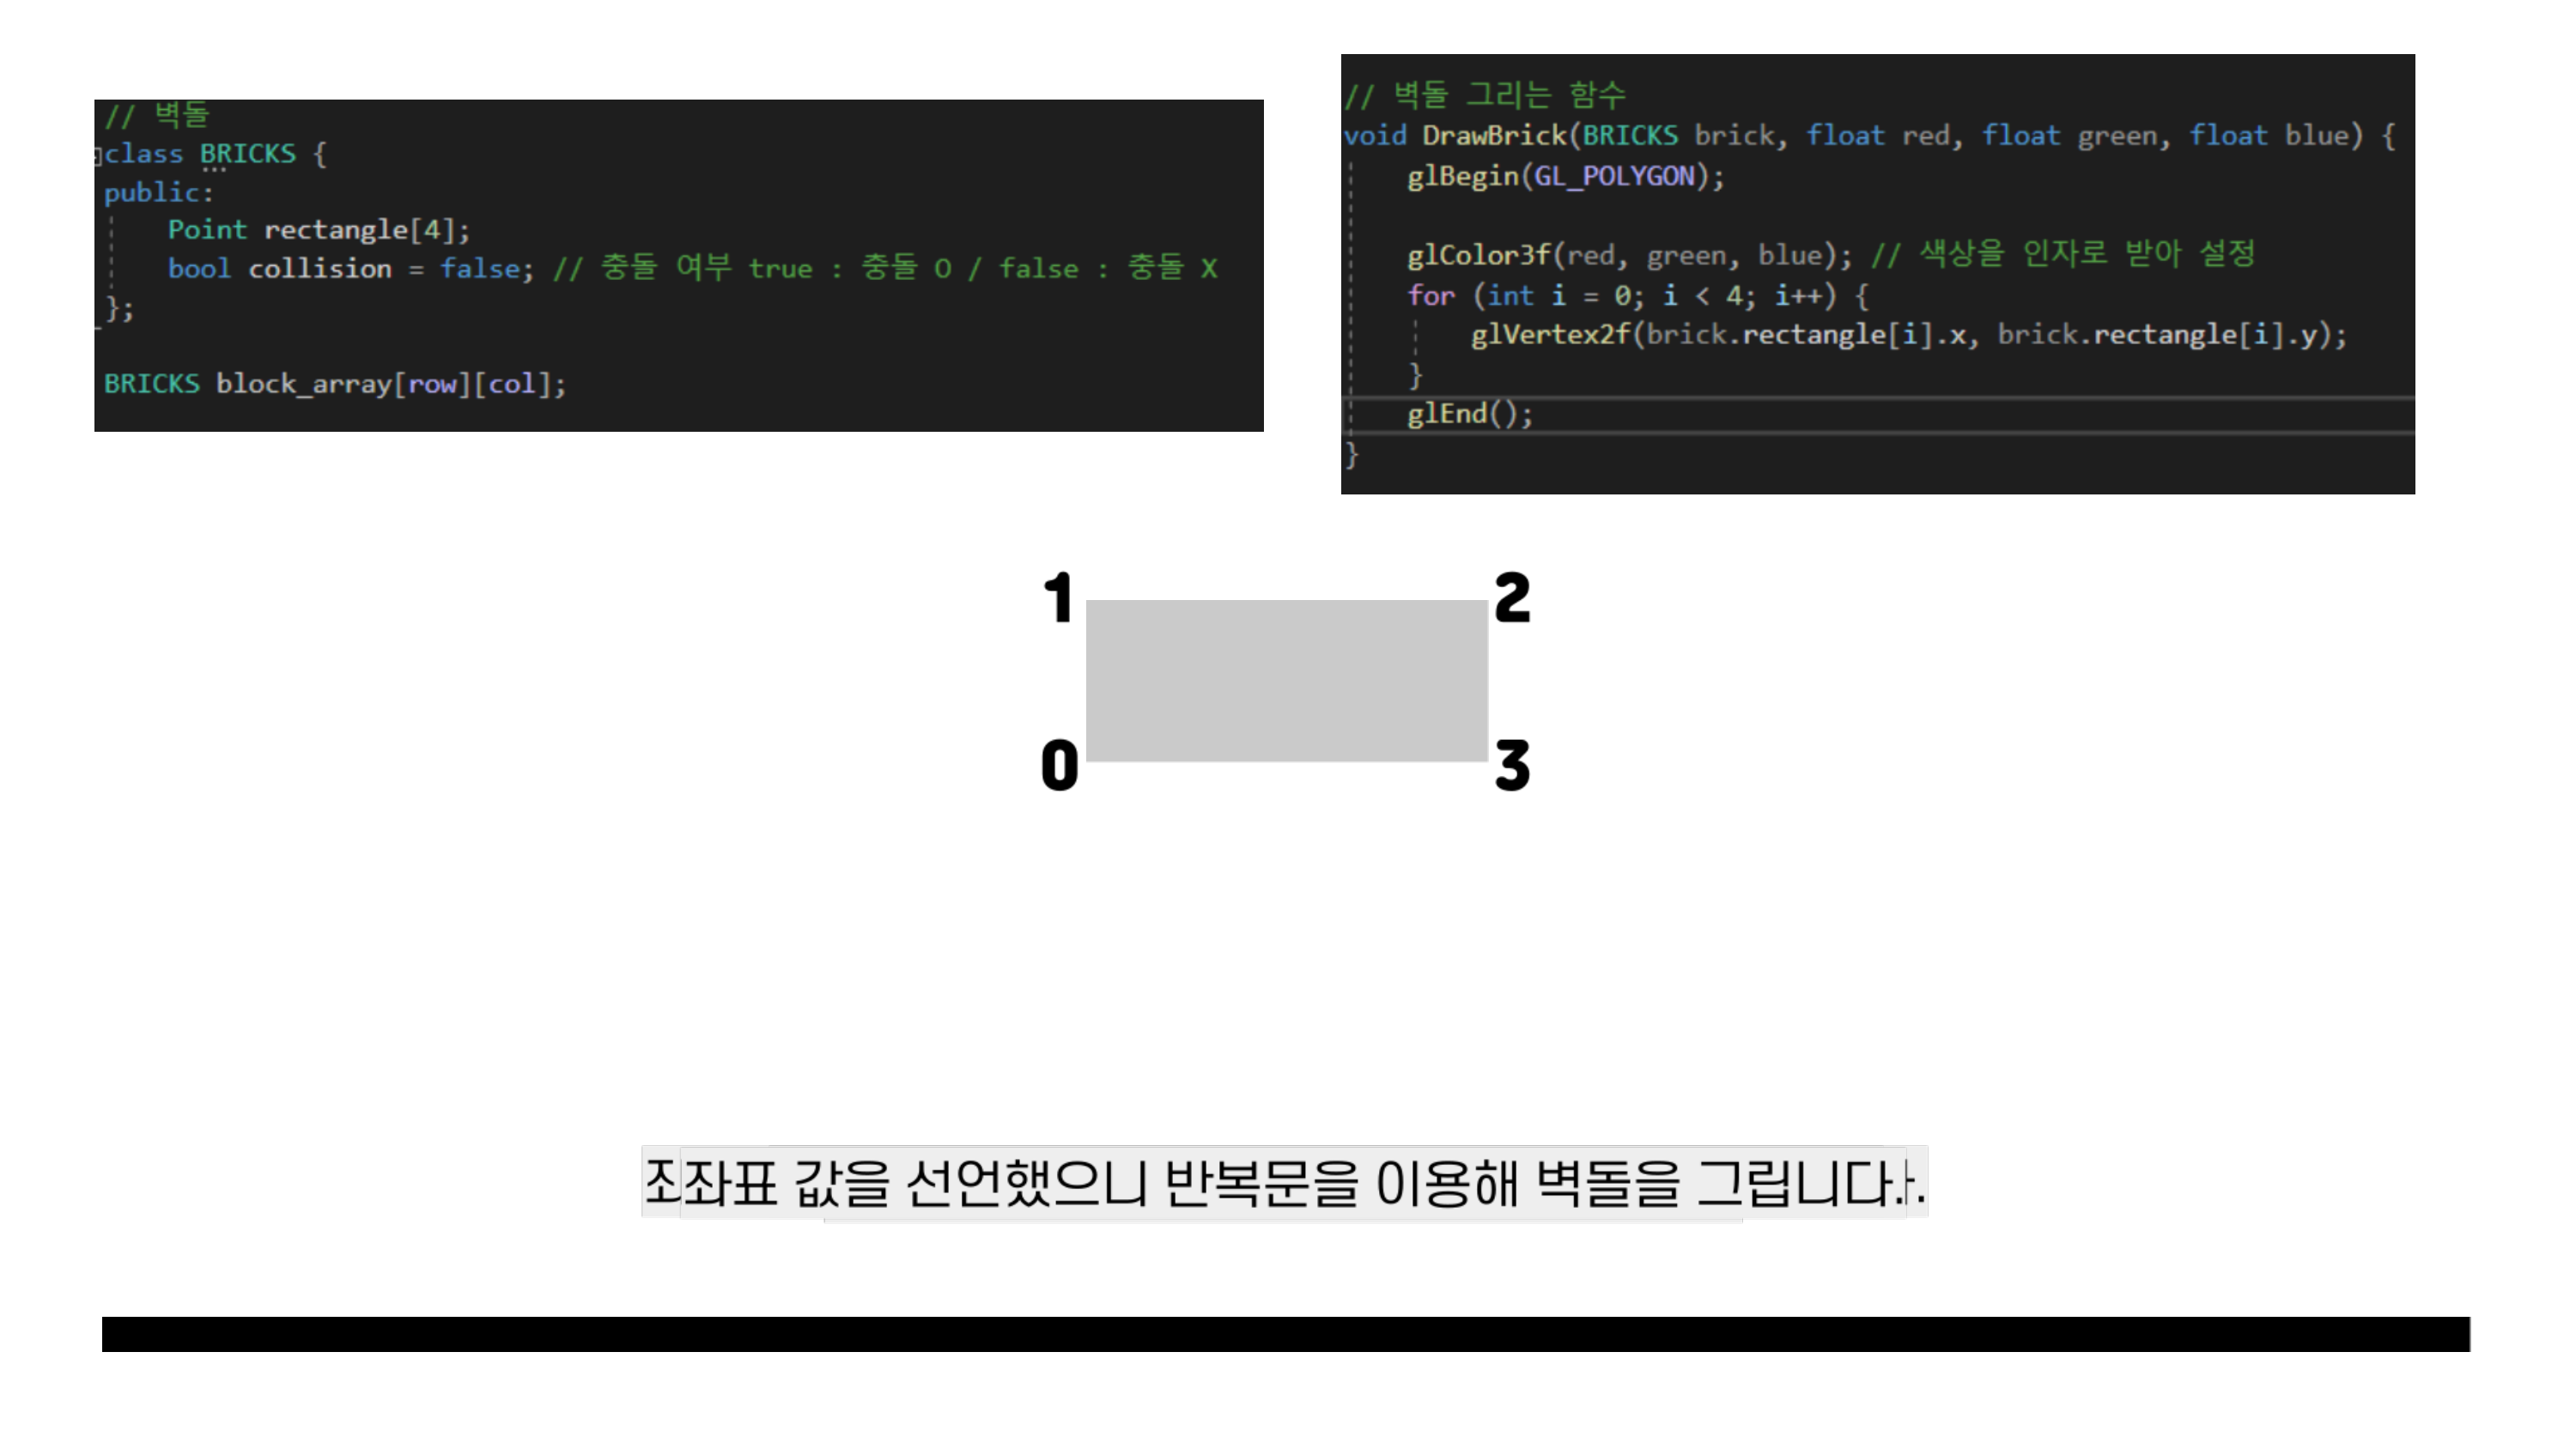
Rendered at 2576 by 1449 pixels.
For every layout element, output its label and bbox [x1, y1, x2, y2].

text_box [102, 1316, 2471, 1352]
text_box [1086, 600, 1490, 763]
picture [1454, 546, 1562, 652]
picture [1454, 714, 1562, 820]
picture [1001, 714, 1110, 822]
picture [404, 1139, 1955, 1248]
text_box [1341, 54, 2415, 495]
picture [1001, 546, 1103, 652]
text_box [94, 100, 1265, 432]
